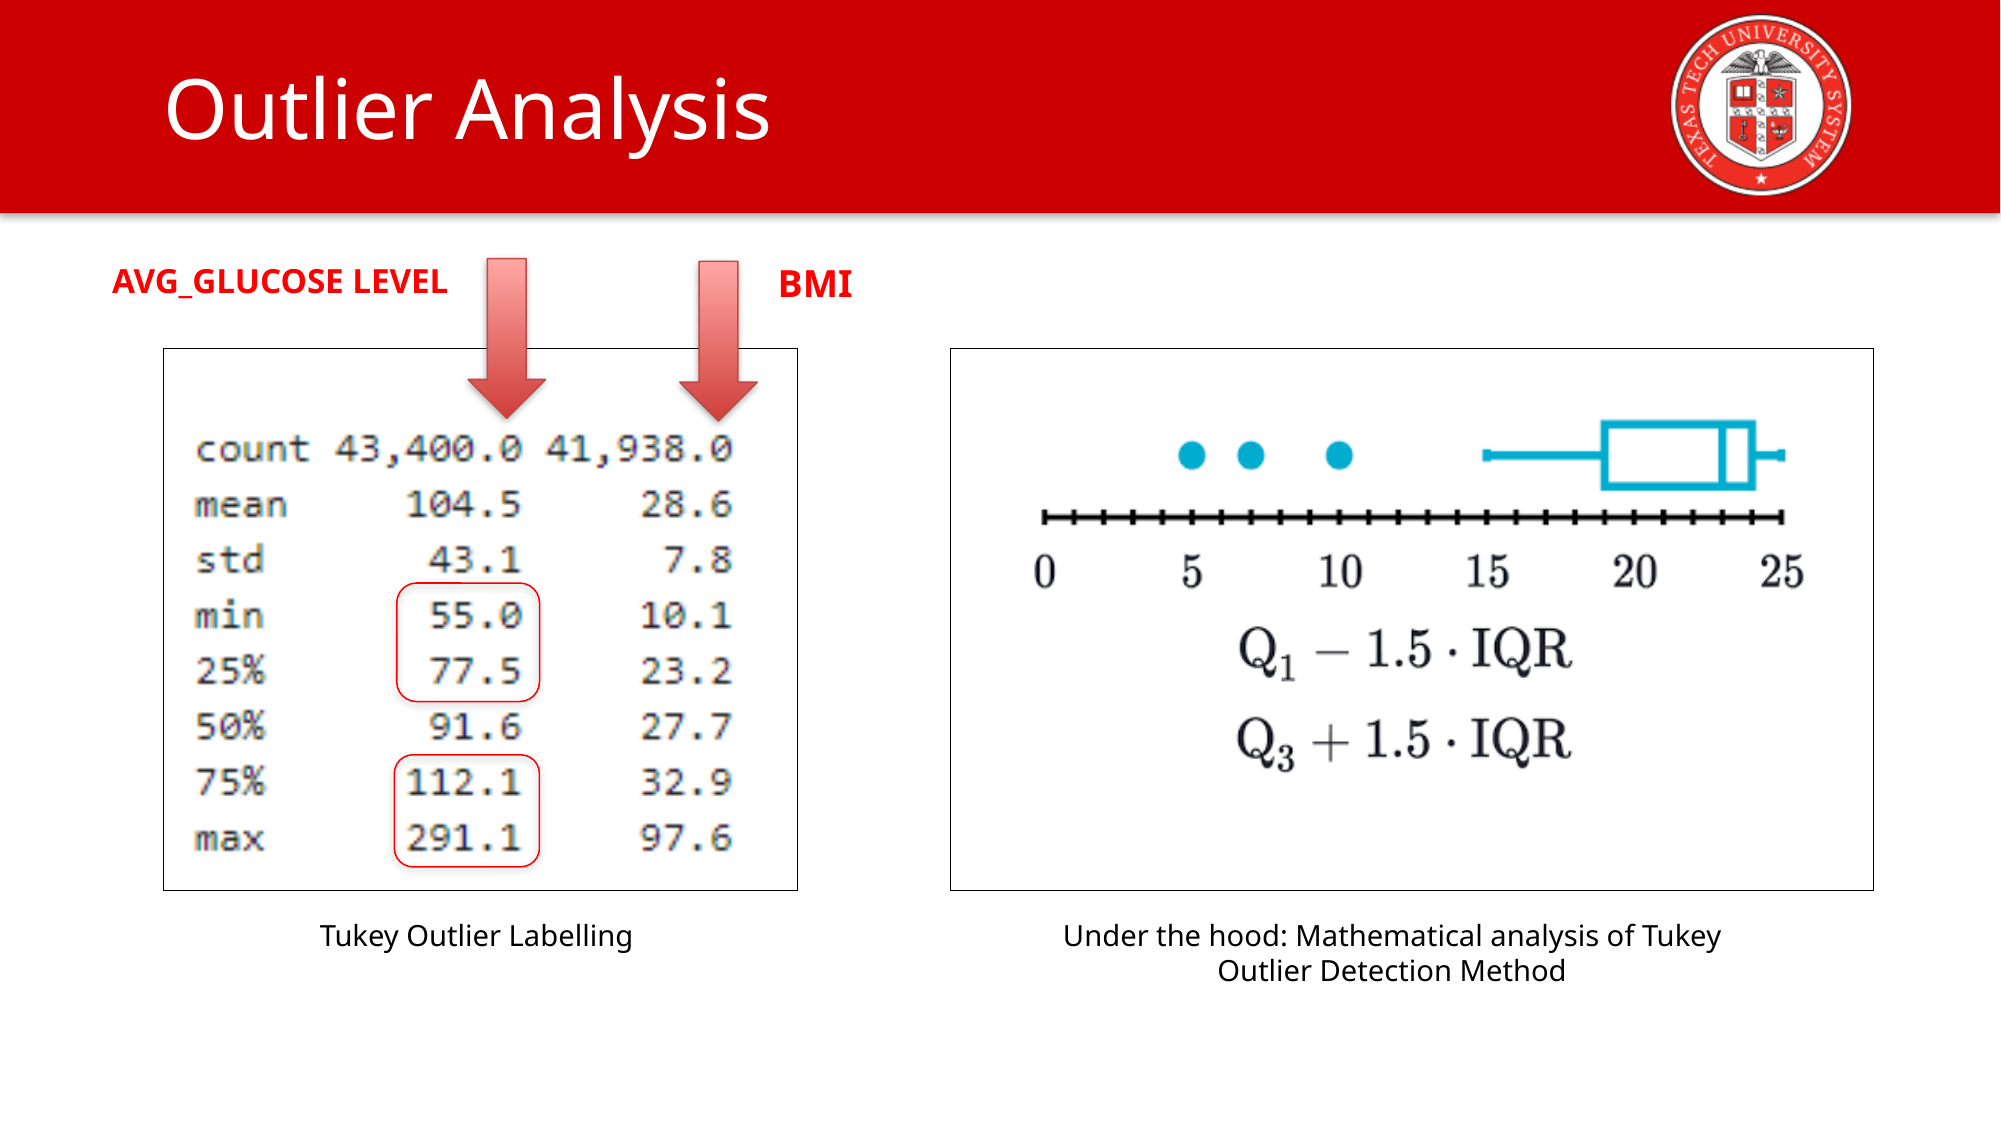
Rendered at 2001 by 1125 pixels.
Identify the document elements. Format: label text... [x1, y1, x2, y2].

picture [950, 347, 1874, 891]
text_box AVG_GLUCOSE LEVEL [73, 252, 488, 308]
picture [163, 347, 798, 891]
title Outlier Analysis [148, 12, 1852, 200]
text_box [486, 257, 527, 346]
text_box [698, 260, 739, 346]
text_box BMI [747, 252, 883, 313]
text_box Tukey Outlier Labelling [195, 909, 758, 960]
text_box Under the hood: Mathematical analysis of Tukey Outlier Detection Method [1045, 909, 1740, 995]
